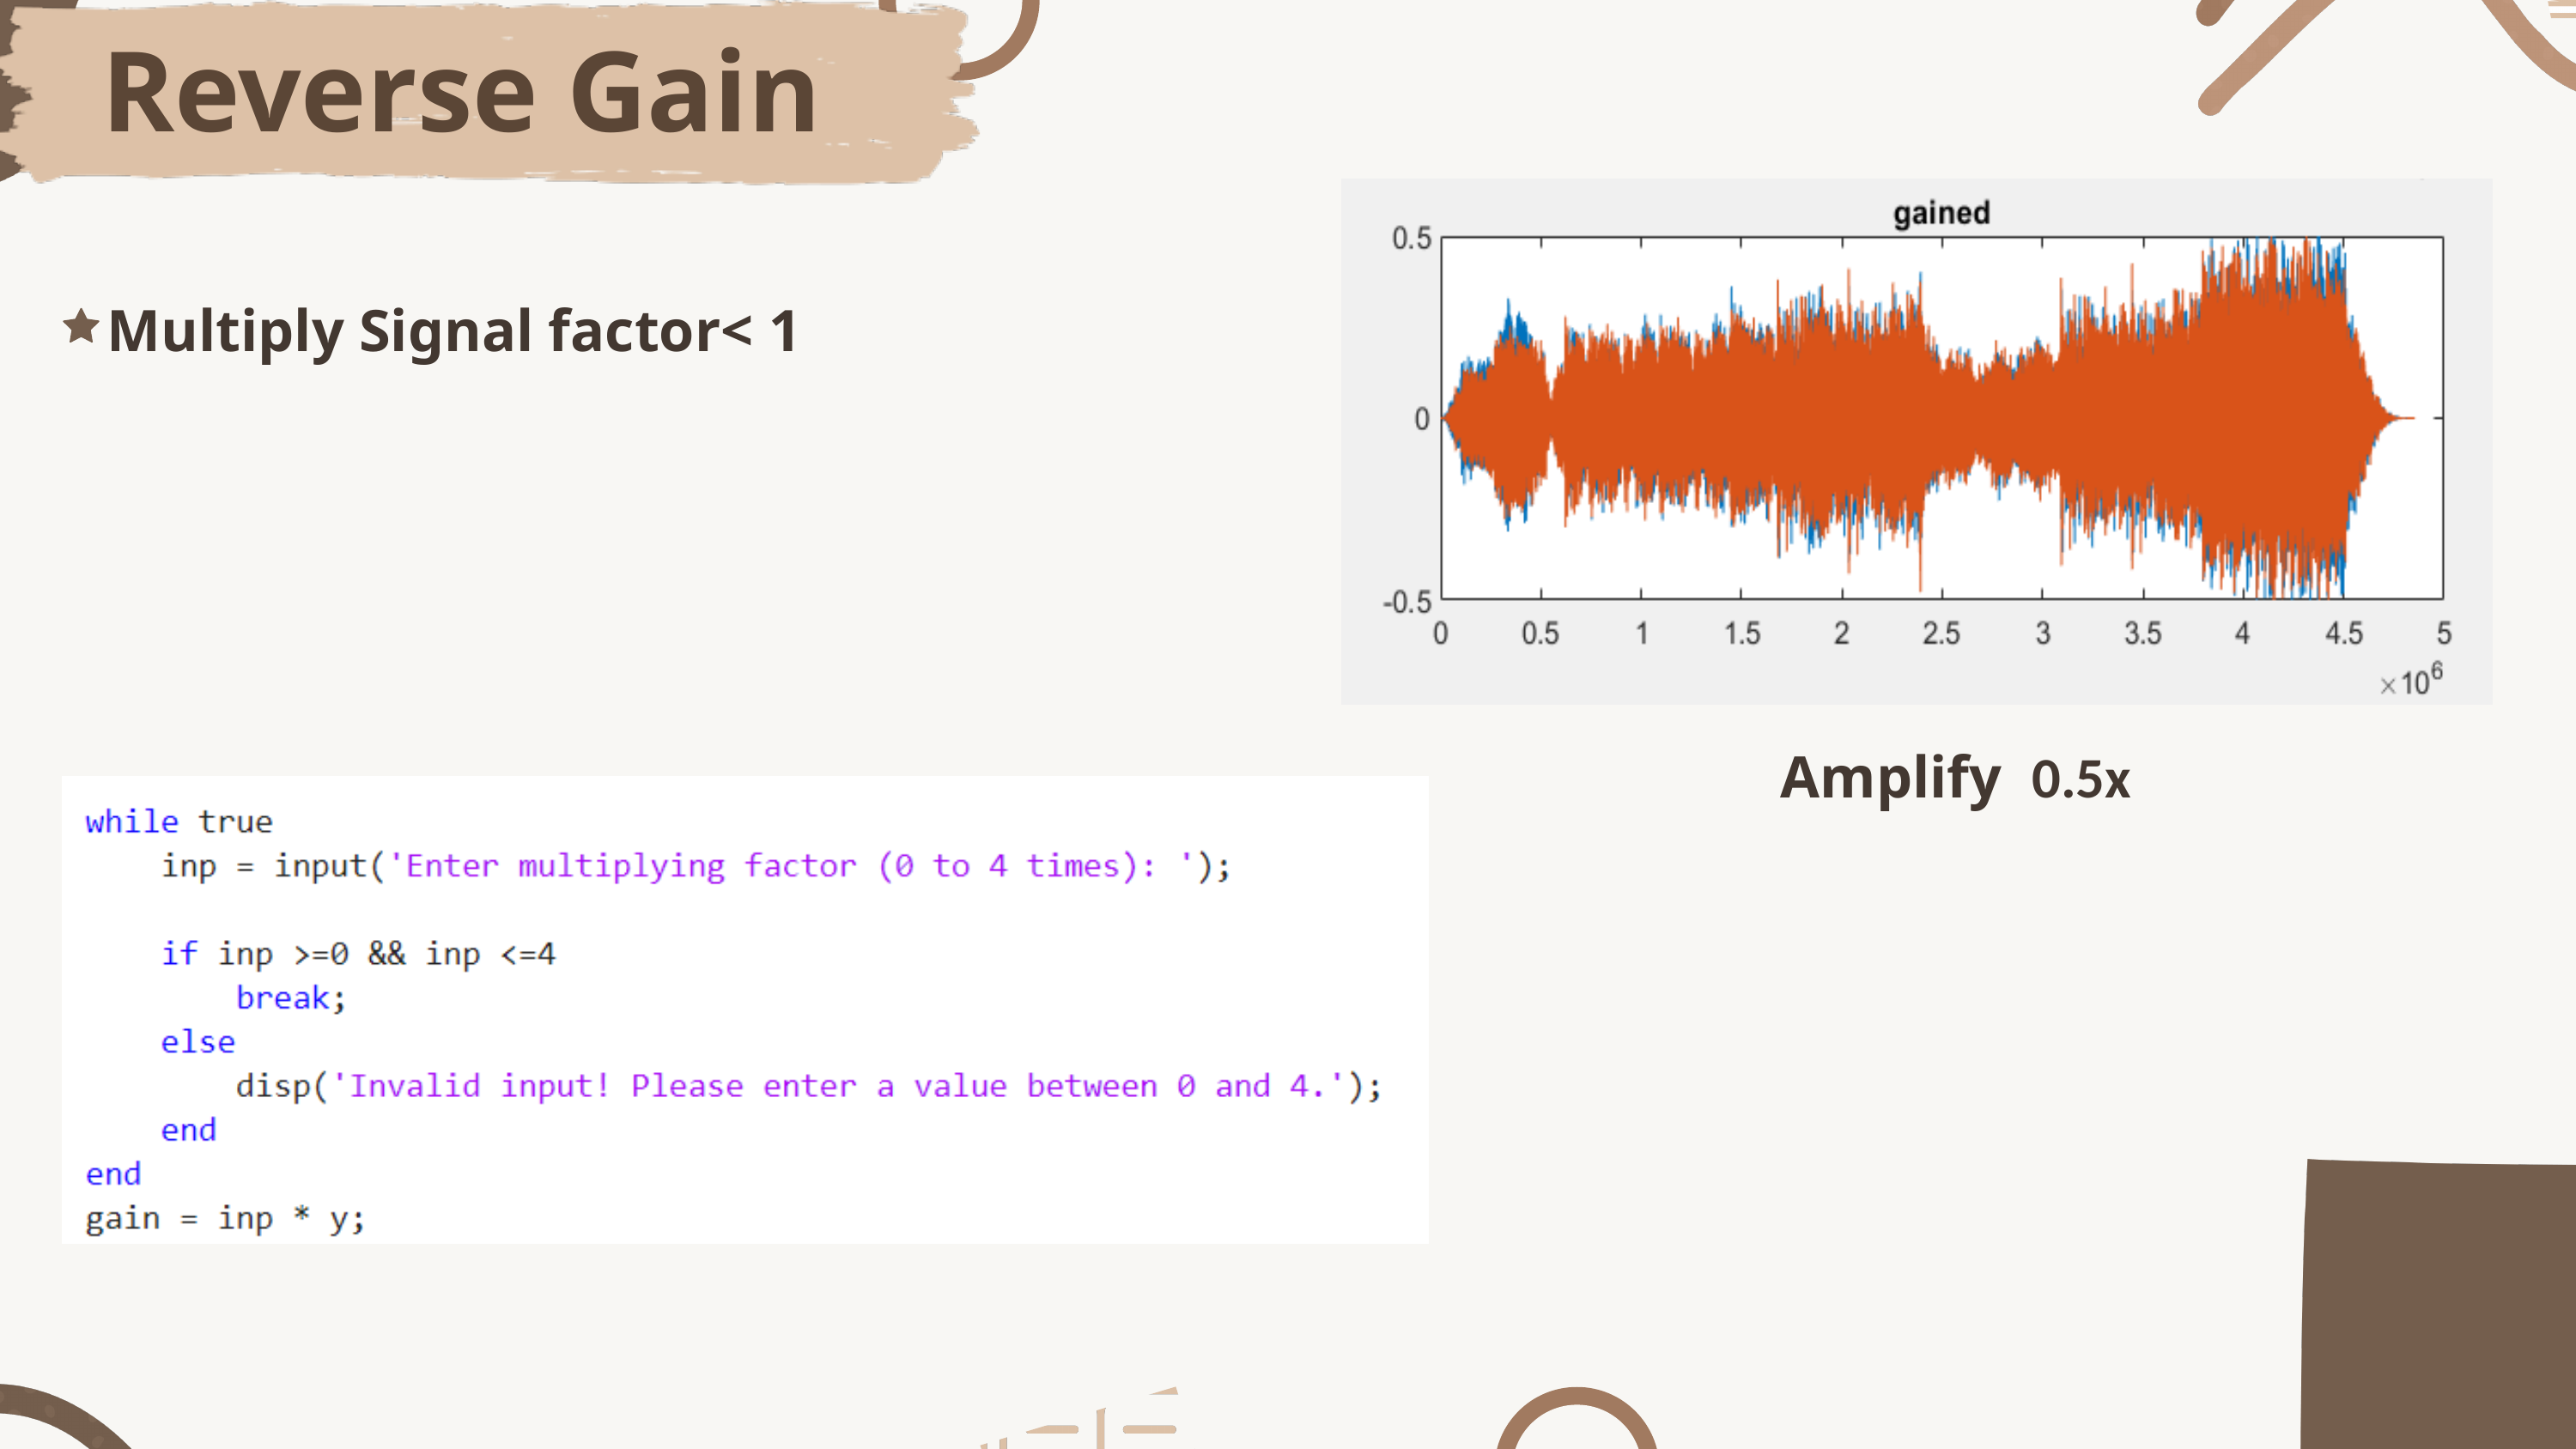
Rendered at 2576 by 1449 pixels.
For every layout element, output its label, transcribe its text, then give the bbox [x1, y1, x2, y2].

picture [62, 775, 1429, 1244]
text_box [878, 0, 1040, 81]
picture [1341, 179, 2494, 705]
text_box [980, 1386, 1195, 1449]
text_box [0, 1337, 237, 1449]
text_box [0, 187, 246, 379]
text_box Multiply Signal factor< 1 [106, 298, 1139, 364]
text_box Reverse Gain [27, 41, 896, 155]
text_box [62, 307, 100, 343]
text_box Amplify 0.5x [1781, 744, 2576, 810]
text_box [2297, 1159, 2576, 1449]
text_box [2188, 0, 2576, 118]
text_box [2547, 0, 2576, 30]
text_box [0, 0, 981, 187]
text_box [1494, 1386, 1660, 1449]
